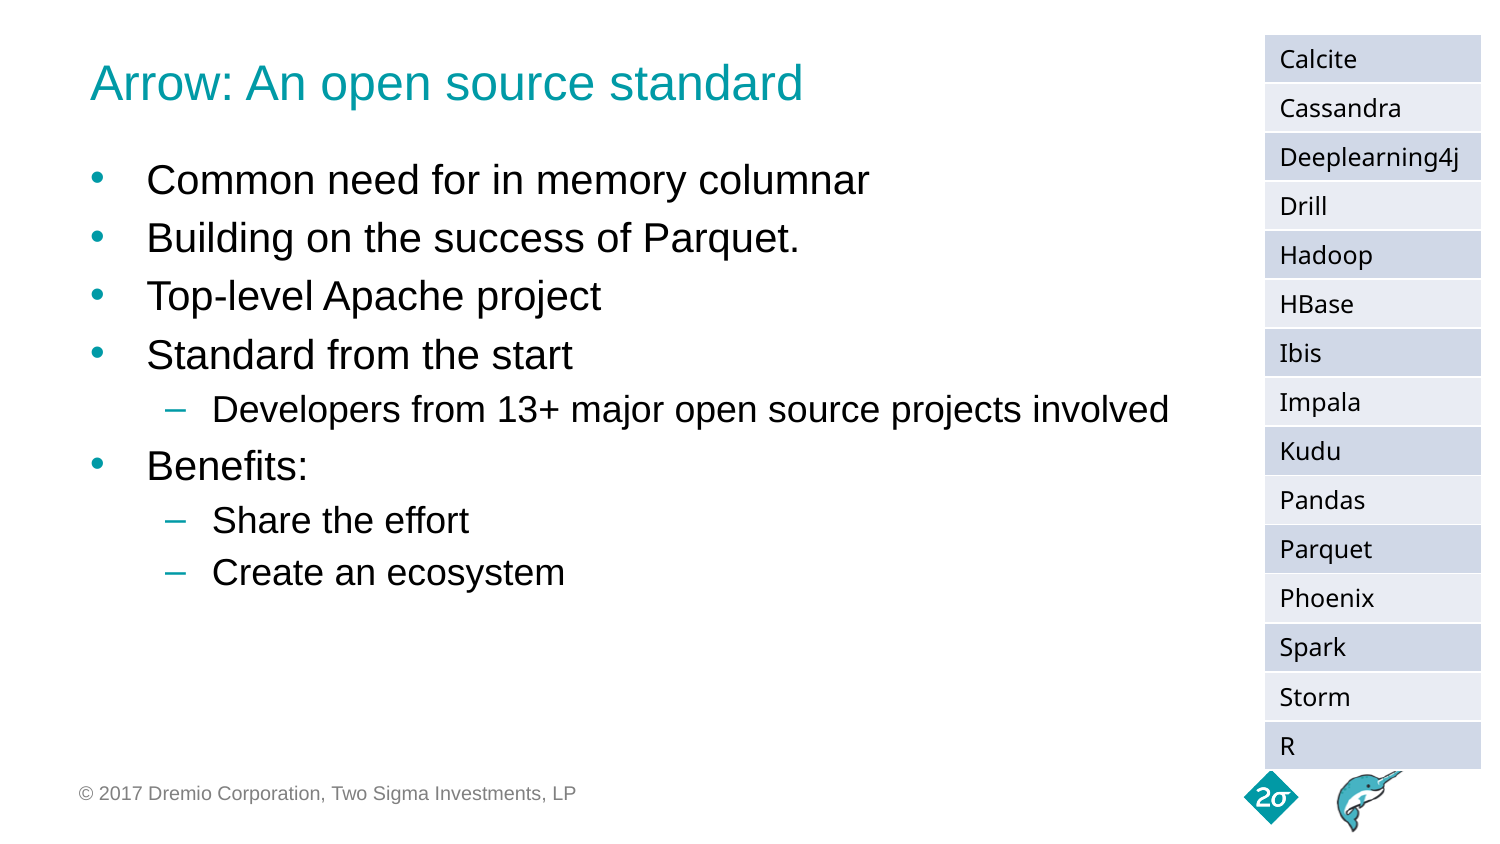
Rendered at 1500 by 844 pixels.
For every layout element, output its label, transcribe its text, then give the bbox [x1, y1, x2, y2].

table_cell Parquet [1265, 525, 1481, 573]
table_cell Impala [1265, 378, 1481, 425]
title Arrow: An open source standard [75, 33, 1264, 127]
table_cell Cassandra [1265, 84, 1481, 131]
table_cell Ibis [1265, 329, 1481, 376]
table_cell Spark [1265, 624, 1481, 671]
table_cell Phoenix [1265, 574, 1481, 622]
table_header Calcite [1265, 35, 1481, 82]
picture [1336, 771, 1409, 833]
table_cell HBase [1265, 280, 1481, 327]
list Common need for in memory columnar Building on the success of Parquet. Top-level Apache project Standard from the start Developers from 13+ major open source projects involved Benefits: Share the effort Create an ecosystem [75, 144, 1246, 754]
picture [1242, 768, 1300, 826]
table_cell Storm [1265, 673, 1481, 720]
table_cell R [1265, 722, 1481, 769]
table_cell Drill [1265, 182, 1481, 229]
table_cell Pandas [1265, 476, 1481, 524]
table_cell Deeplearning4j [1265, 133, 1481, 180]
table_cell Kudu [1265, 427, 1481, 475]
table_cell Hadoop [1265, 231, 1481, 278]
